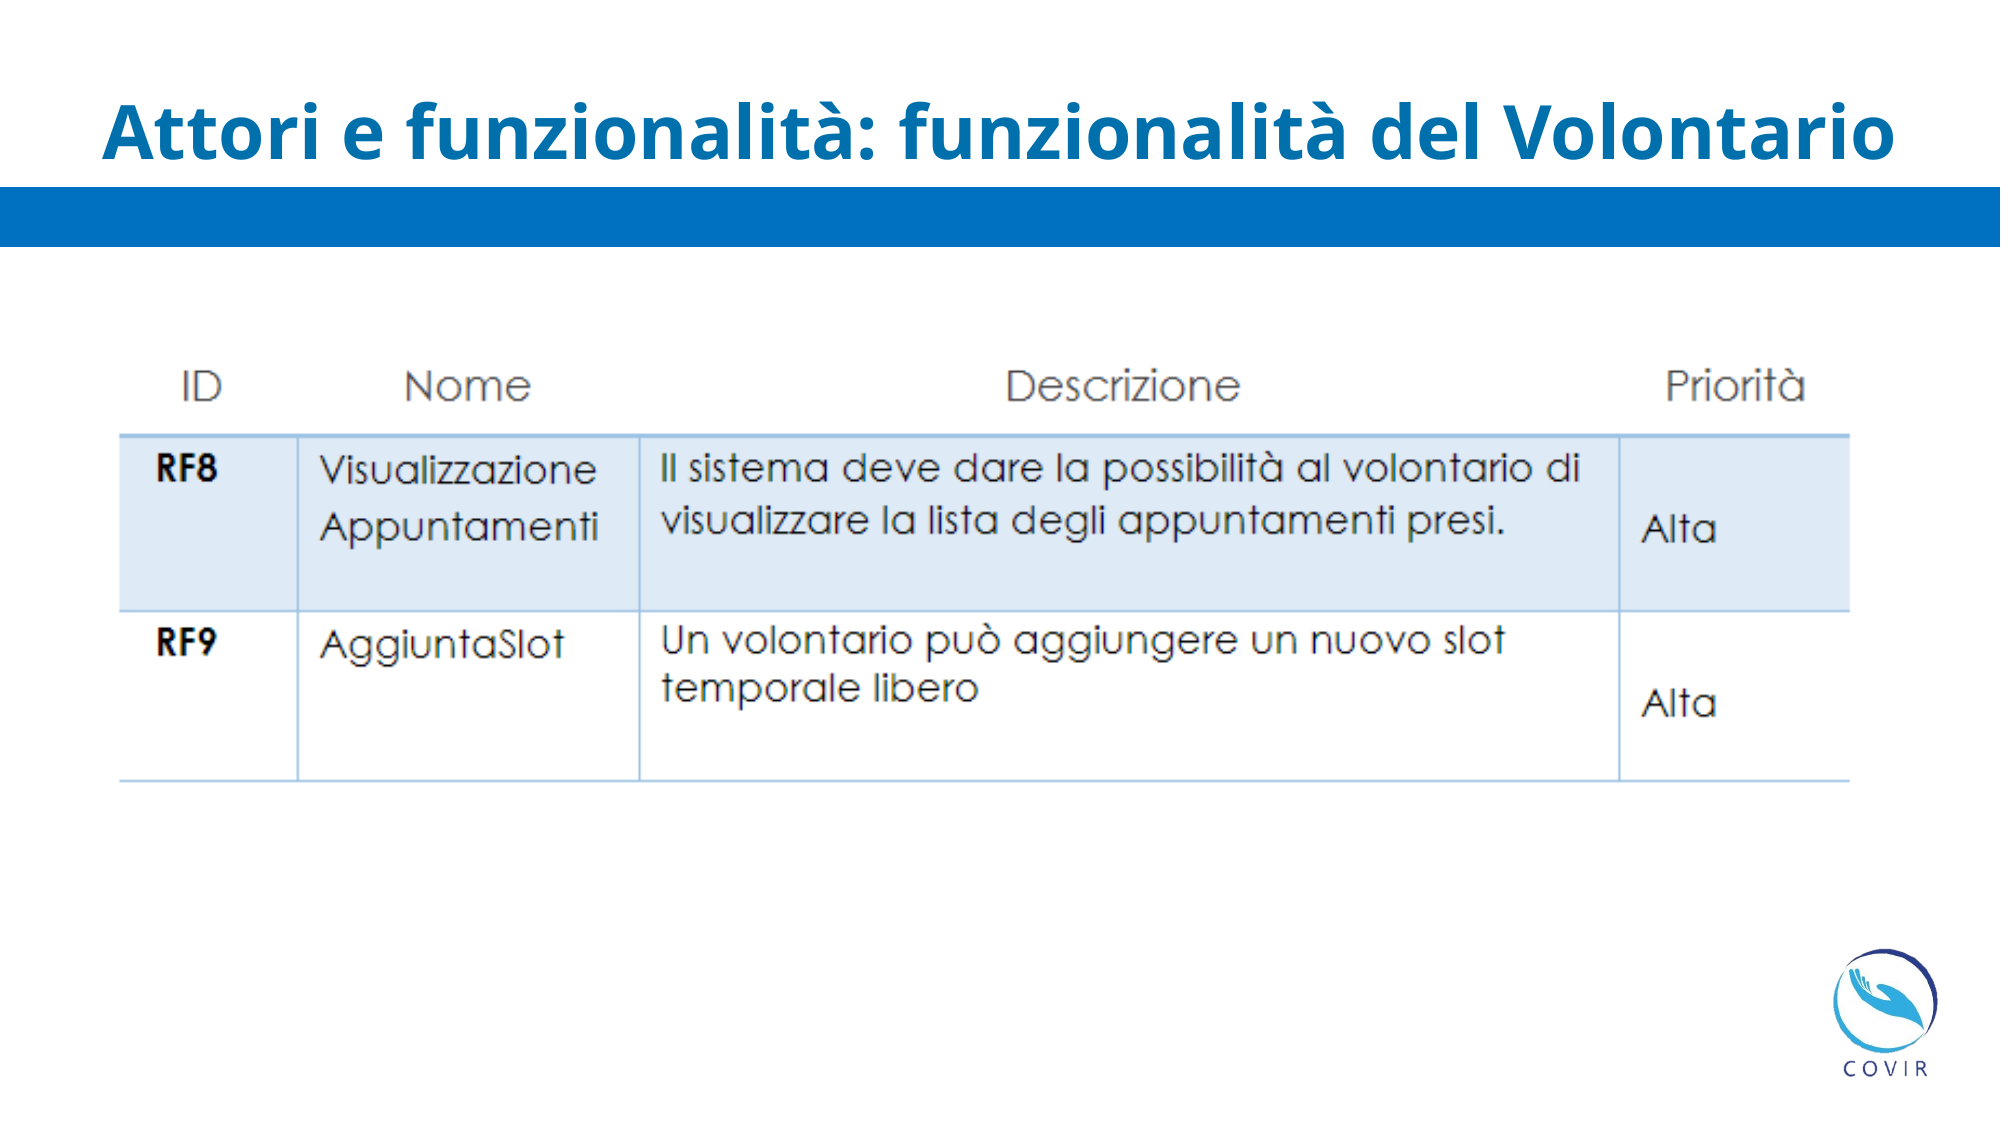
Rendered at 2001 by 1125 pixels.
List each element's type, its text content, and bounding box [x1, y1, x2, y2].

text_box [0, 187, 2000, 247]
picture [94, 358, 1859, 811]
picture [1807, 935, 1960, 1089]
text_box Attori e funzionalità: funzionalità del Volontario [0, 61, 2000, 183]
